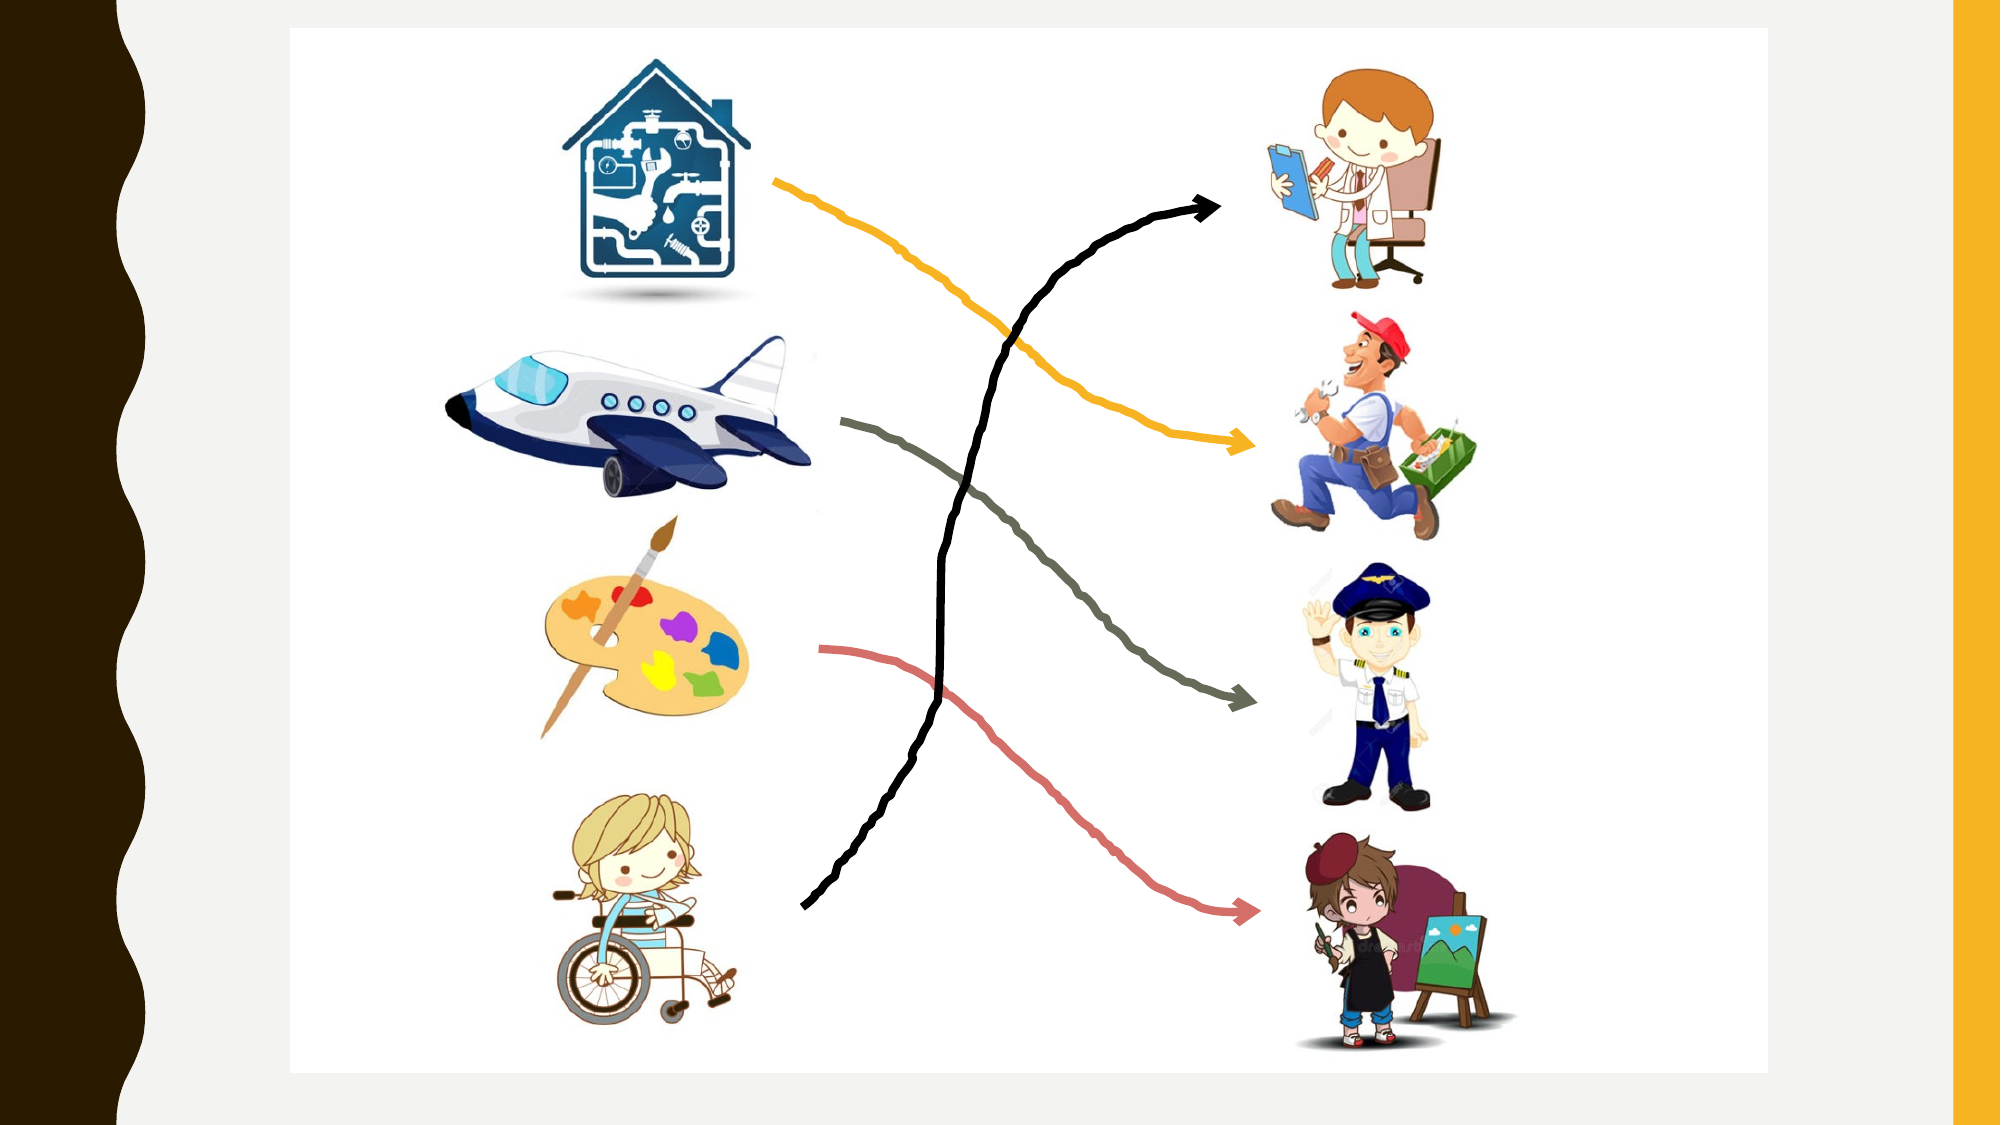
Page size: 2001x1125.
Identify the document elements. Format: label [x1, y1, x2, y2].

list [290, 28, 1769, 1073]
